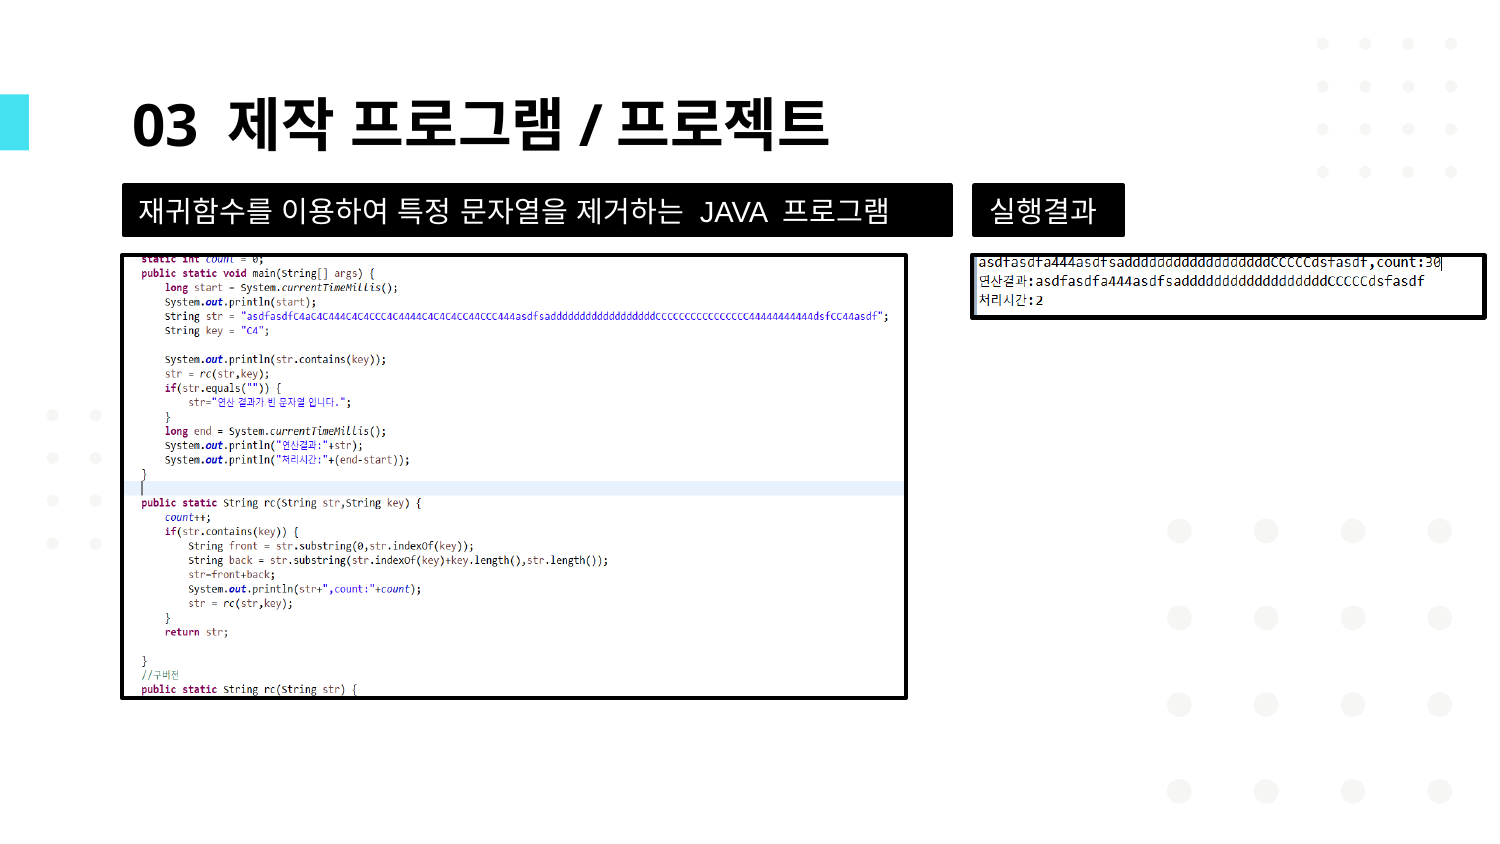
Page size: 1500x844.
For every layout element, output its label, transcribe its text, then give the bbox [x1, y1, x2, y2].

picture [123, 257, 904, 697]
picture [973, 257, 1483, 316]
text_box 실행결과 [972, 183, 1125, 237]
title 03 제작 프로그램/프로젝트 [116, 72, 1383, 167]
text_box 재귀함수를 이용하여 특정 문자열을 제거하는 JAVA 프로그램 [122, 183, 953, 237]
